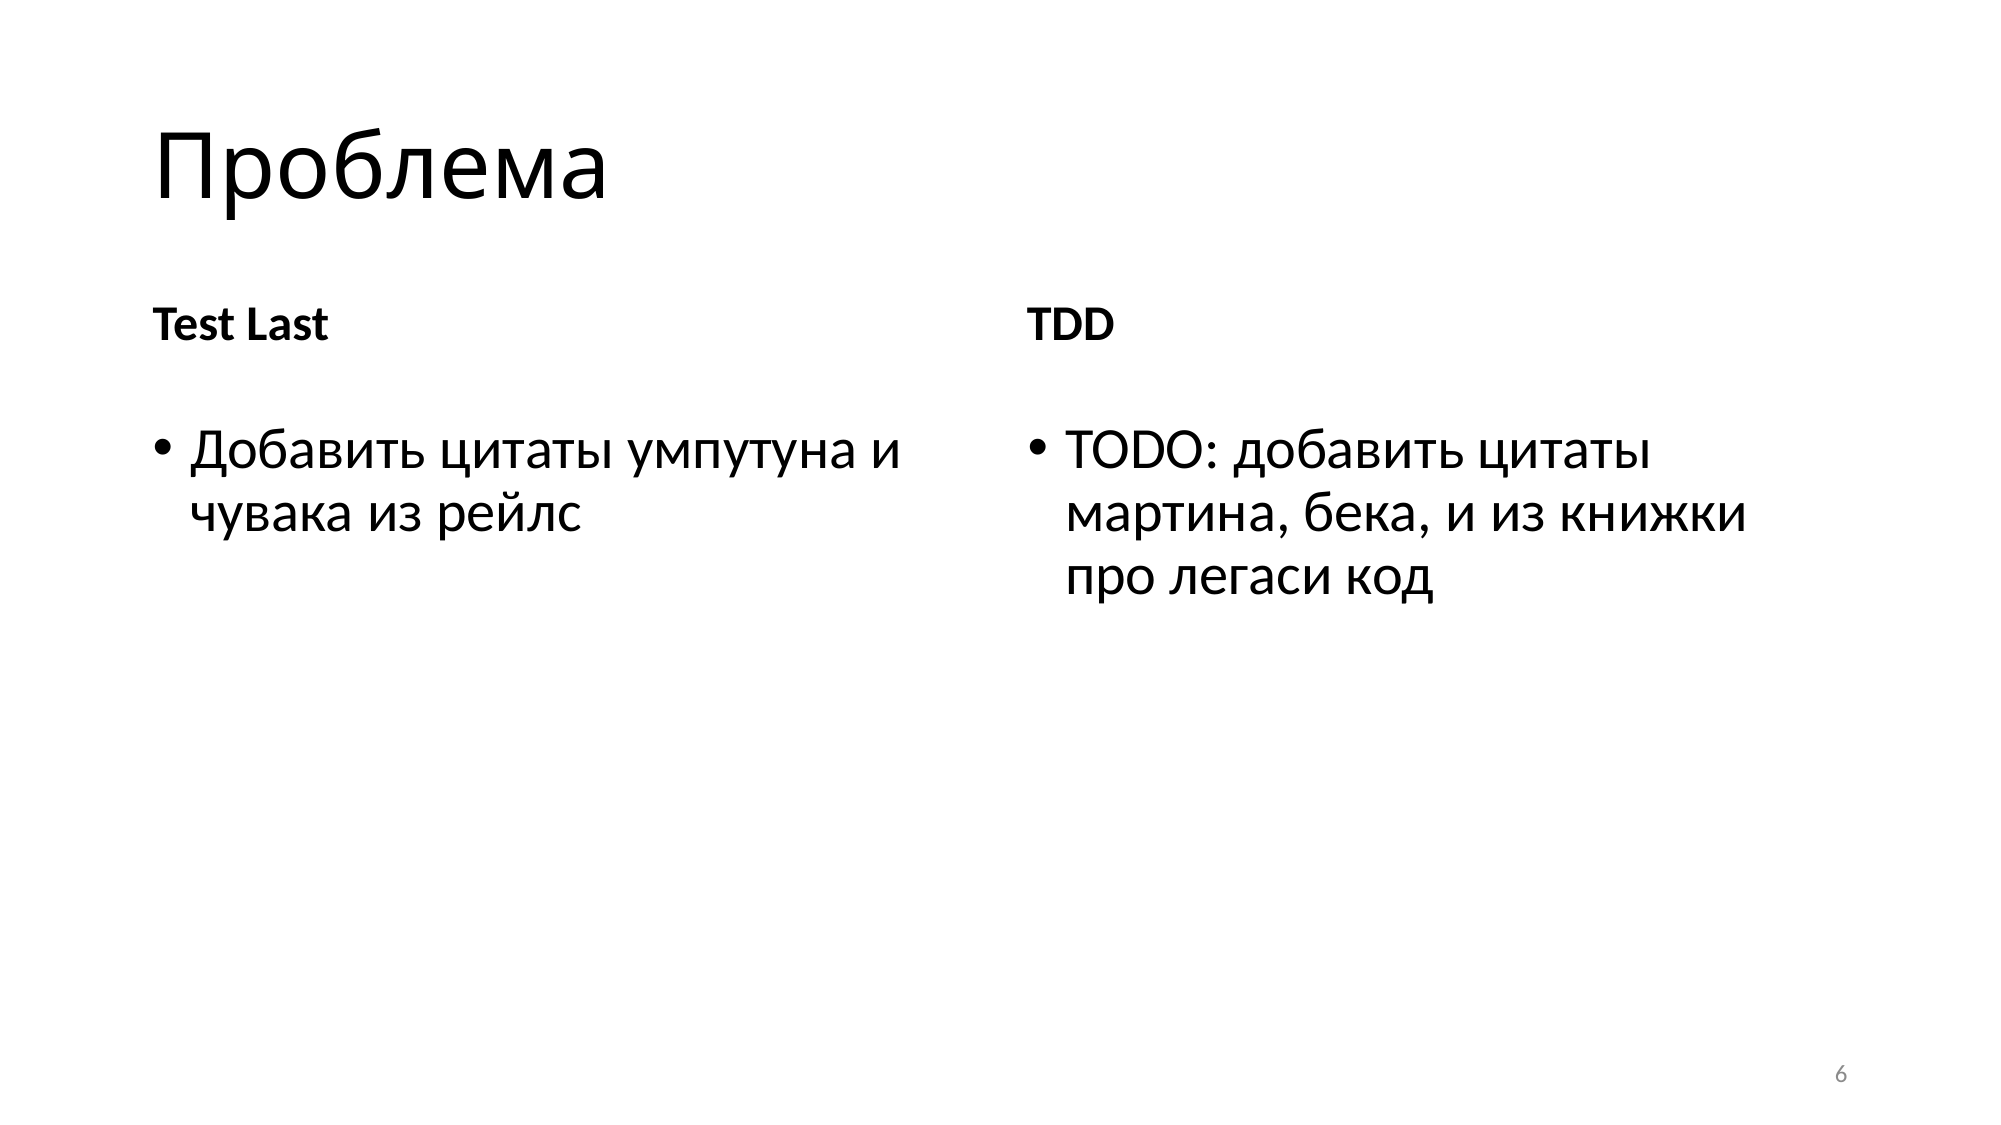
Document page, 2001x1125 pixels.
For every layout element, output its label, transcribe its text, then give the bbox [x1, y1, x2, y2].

slide_number 6 [1412, 1042, 1863, 1103]
list TODO: добавить цитаты мартина, бека, и из книжки про легаси код [1012, 410, 1863, 1016]
list TDD [1011, 281, 1863, 359]
title Проблема [137, 59, 1863, 278]
list Добавить цитаты умпутуна и чувака из рейлс [137, 410, 984, 1016]
list Test Last [137, 281, 984, 359]
